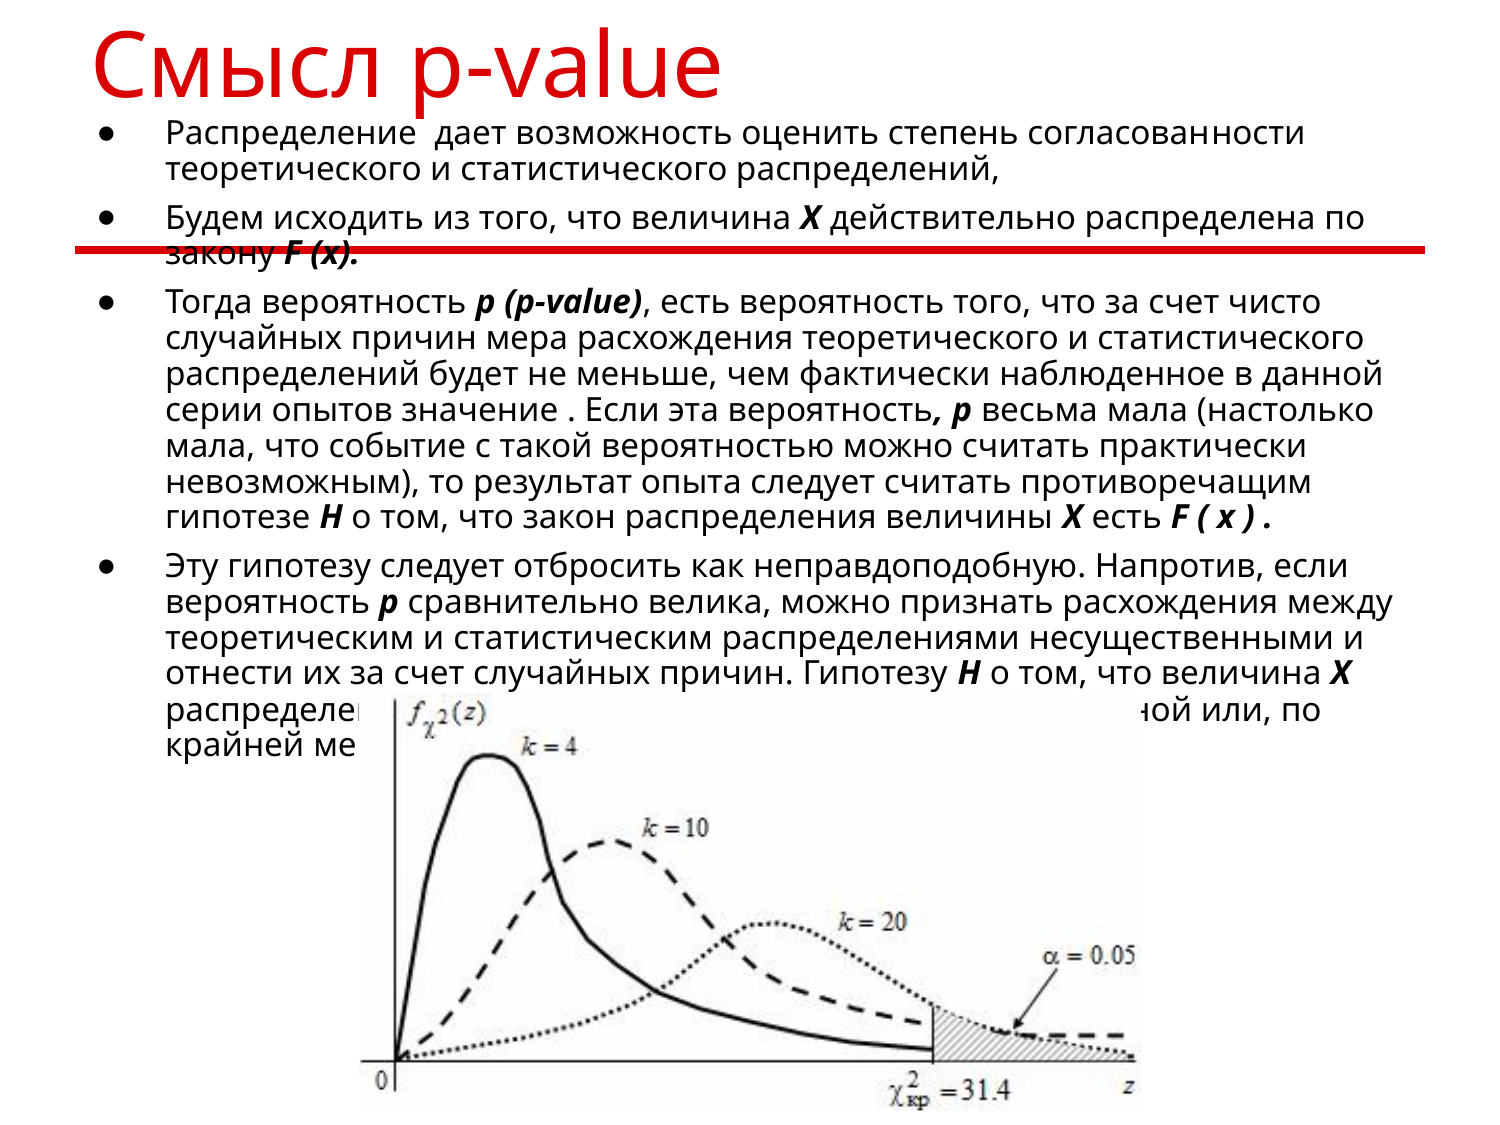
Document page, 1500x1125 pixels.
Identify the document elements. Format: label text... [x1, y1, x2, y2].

picture [359, 693, 1141, 1113]
title Смысл p-value [75, 45, 1425, 133]
